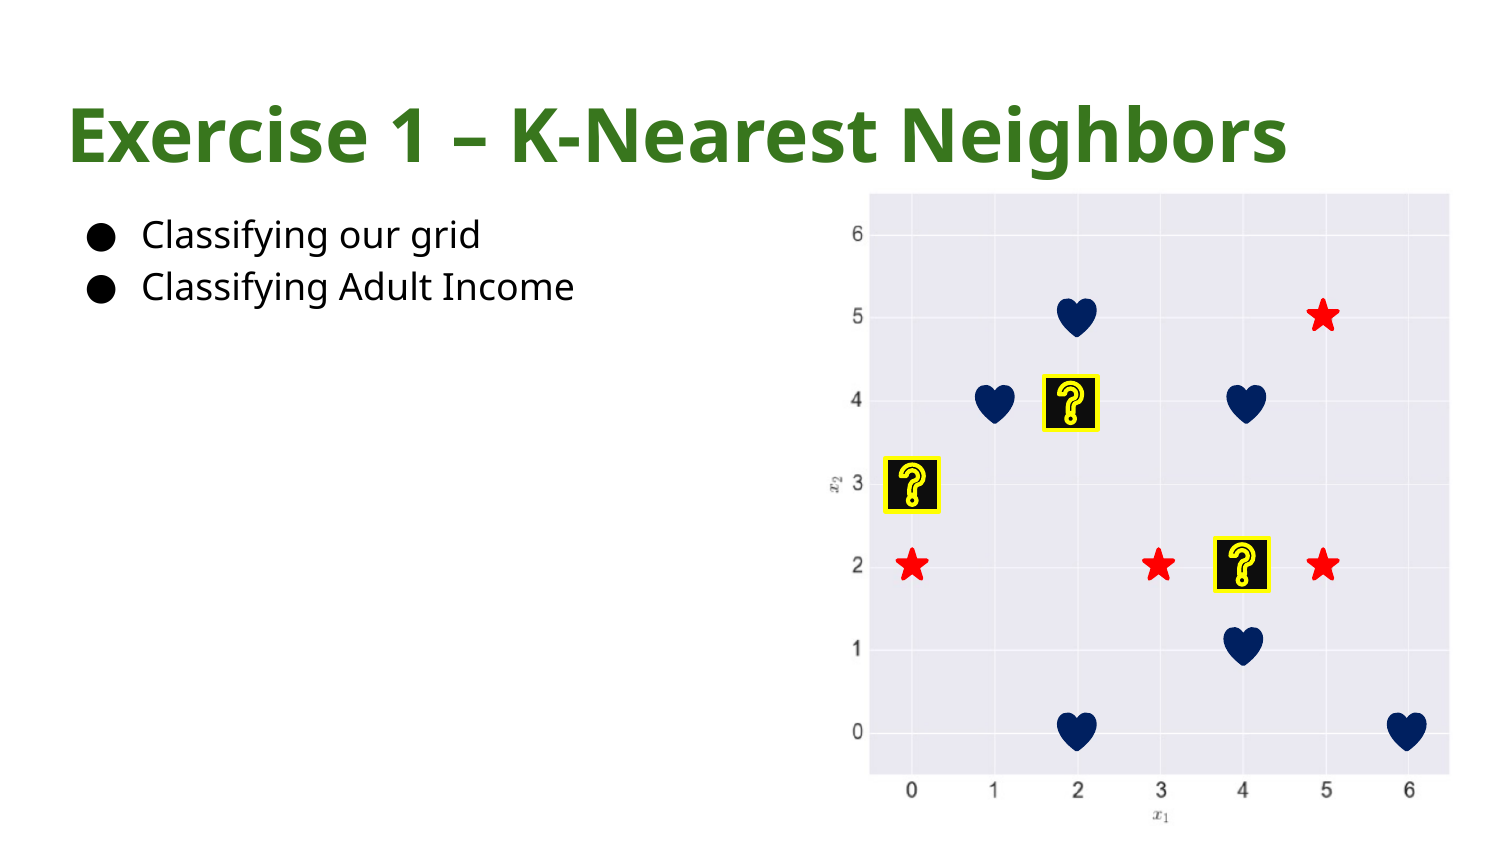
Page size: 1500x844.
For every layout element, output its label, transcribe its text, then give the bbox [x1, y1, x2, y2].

picture [822, 188, 1453, 832]
list Classifying our grid Classifying Adult Income [51, 189, 819, 750]
title Exercise 1 – K-Nearest Neighbors [51, 72, 1449, 167]
